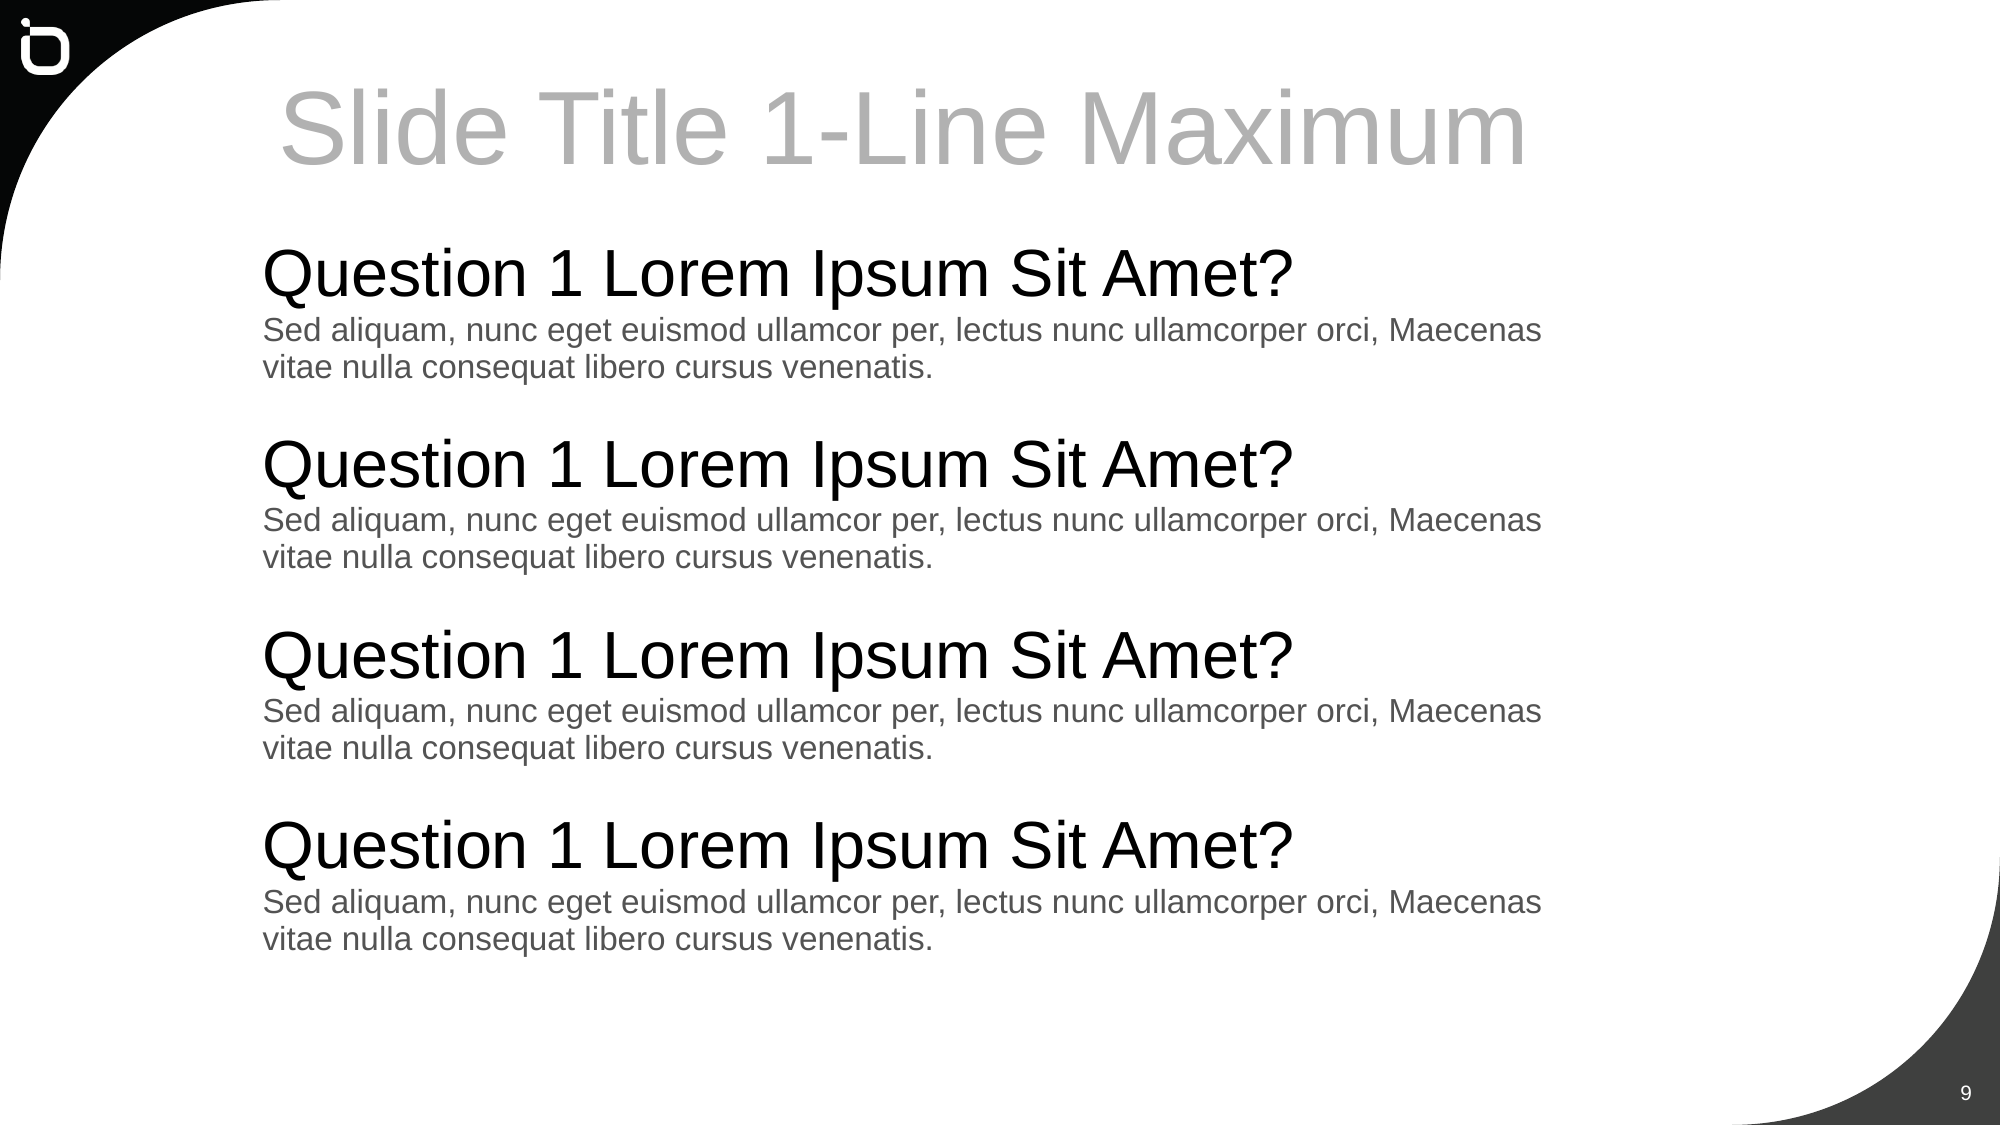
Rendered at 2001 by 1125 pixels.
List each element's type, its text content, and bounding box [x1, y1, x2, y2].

table_cell Sed aliquam, nunc eget euismod ullamcor per, lectus nunc ullamcorper orci, Maecenas vitae nulla consequat libero cursus venenatis. [263, 311, 1621, 385]
table_header Question 1 Lorem Ipsum Sit Amet? [263, 618, 1621, 693]
table_cell Sed aliquam, nunc eget euismod ullamcor per, lectus nunc ullamcorper orci, Maecenas vitae nulla consequat libero cursus venenatis. [263, 502, 1621, 576]
table_header Question 1 Lorem Ipsum Sit Amet? [263, 808, 1621, 883]
table_header Question 1 Lorem Ipsum Sit Amet? [263, 427, 1621, 502]
slide_number 9 [1866, 1074, 1972, 1105]
title Slide Title 1-Line Maximum [278, 75, 1717, 223]
table_header Question 1 Lorem Ipsum Sit Amet? [263, 236, 1621, 311]
table_cell Sed aliquam, nunc eget euismod ullamcor per, lectus nunc ullamcorper orci, Maecenas vitae nulla consequat libero cursus venenatis. [263, 883, 1621, 957]
picture [21, 17, 74, 75]
table_cell Sed aliquam, nunc eget euismod ullamcor per, lectus nunc ullamcorper orci, Maecenas vitae nulla consequat libero cursus venenatis. [263, 693, 1621, 767]
